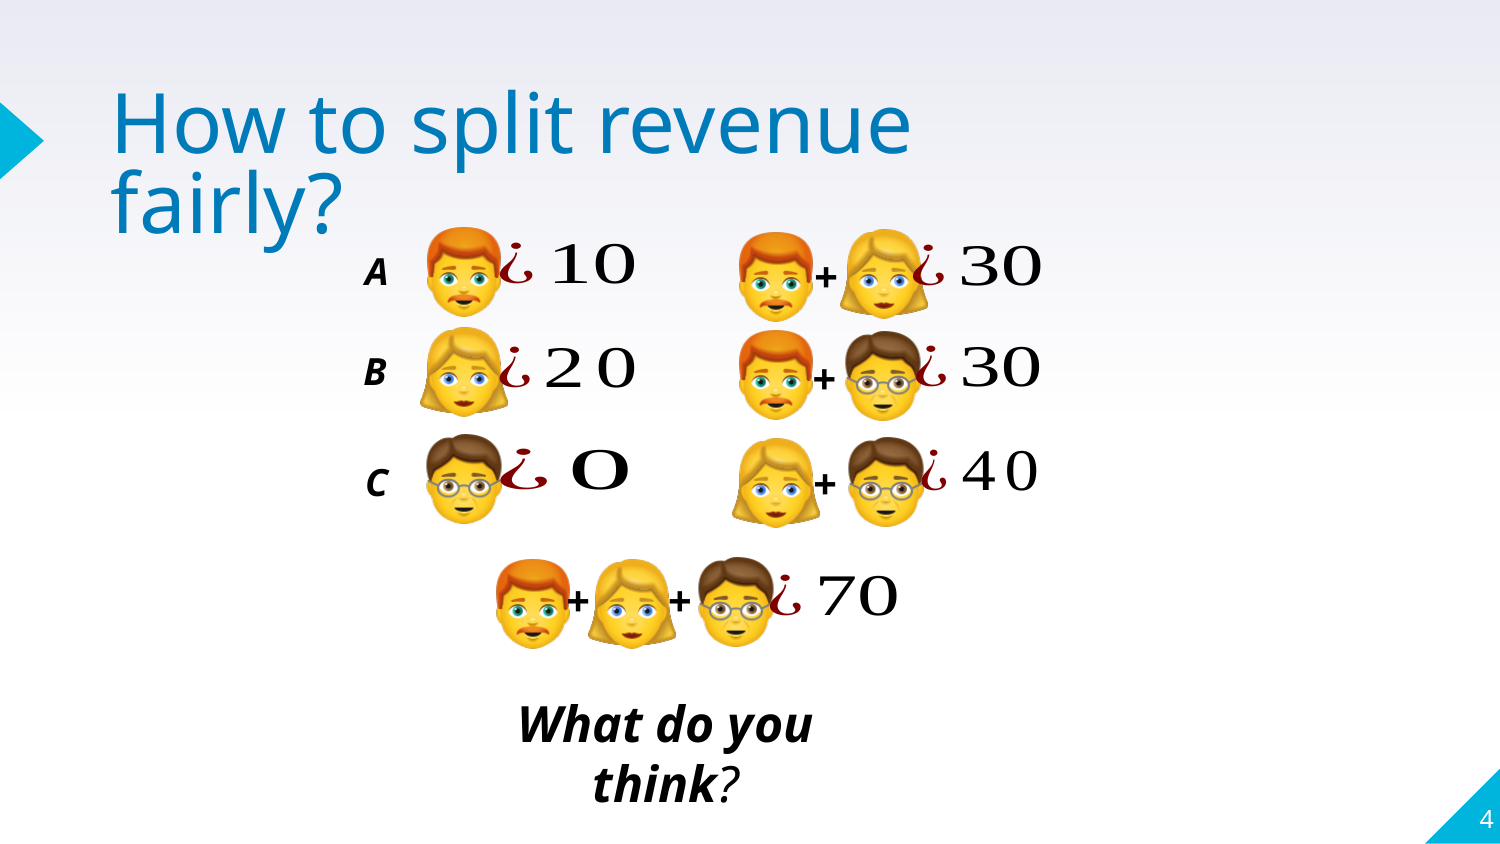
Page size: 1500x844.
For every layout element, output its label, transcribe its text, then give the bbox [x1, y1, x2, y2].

picture [583, 555, 681, 653]
picture [727, 434, 825, 532]
text_box B [348, 340, 402, 401]
picture [415, 323, 513, 421]
slide_number 4 [1418, 760, 1494, 838]
text_box A [350, 240, 403, 300]
picture [484, 555, 582, 653]
picture [415, 223, 513, 321]
picture [414, 430, 514, 528]
picture [833, 327, 933, 425]
picture [727, 228, 825, 424]
picture [686, 553, 786, 651]
text_box C [350, 452, 403, 512]
text_box What do you think? [445, 685, 886, 820]
picture [835, 225, 933, 323]
picture [836, 433, 936, 531]
title How to split revenue fairly? [92, 89, 1127, 267]
